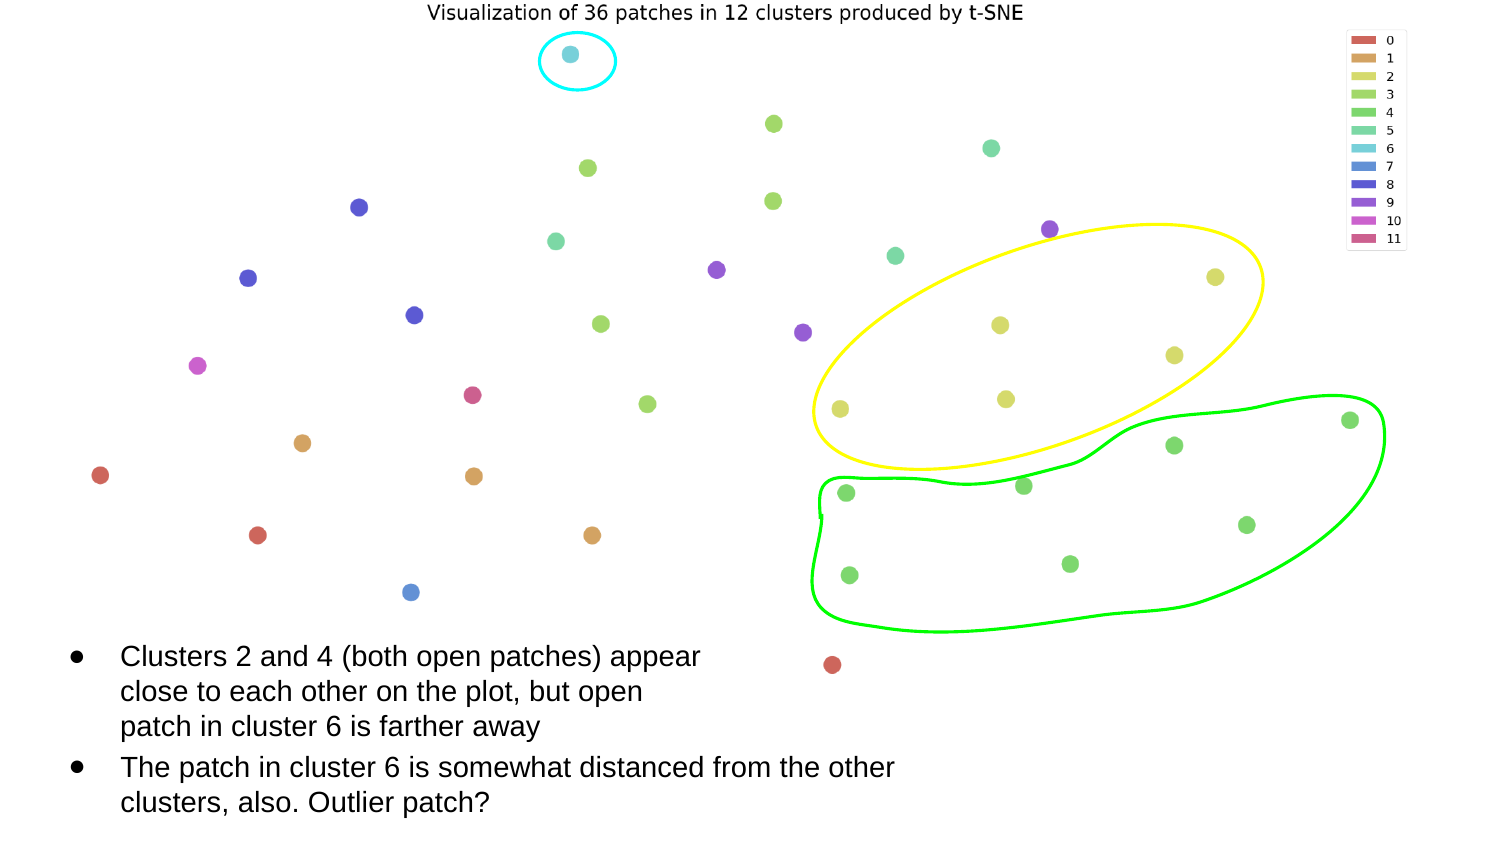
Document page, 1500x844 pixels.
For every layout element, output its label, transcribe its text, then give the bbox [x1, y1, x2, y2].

text_box The patch in cluster 6 is somewhat distanced from the other clusters, also. Outlier patch? [30, 733, 923, 844]
picture [62, 0, 1438, 700]
text_box Clusters 2 and 4 (both open patches) appear close to each other on the plot, but open patch in cluster 6 is farther away [30, 622, 723, 733]
